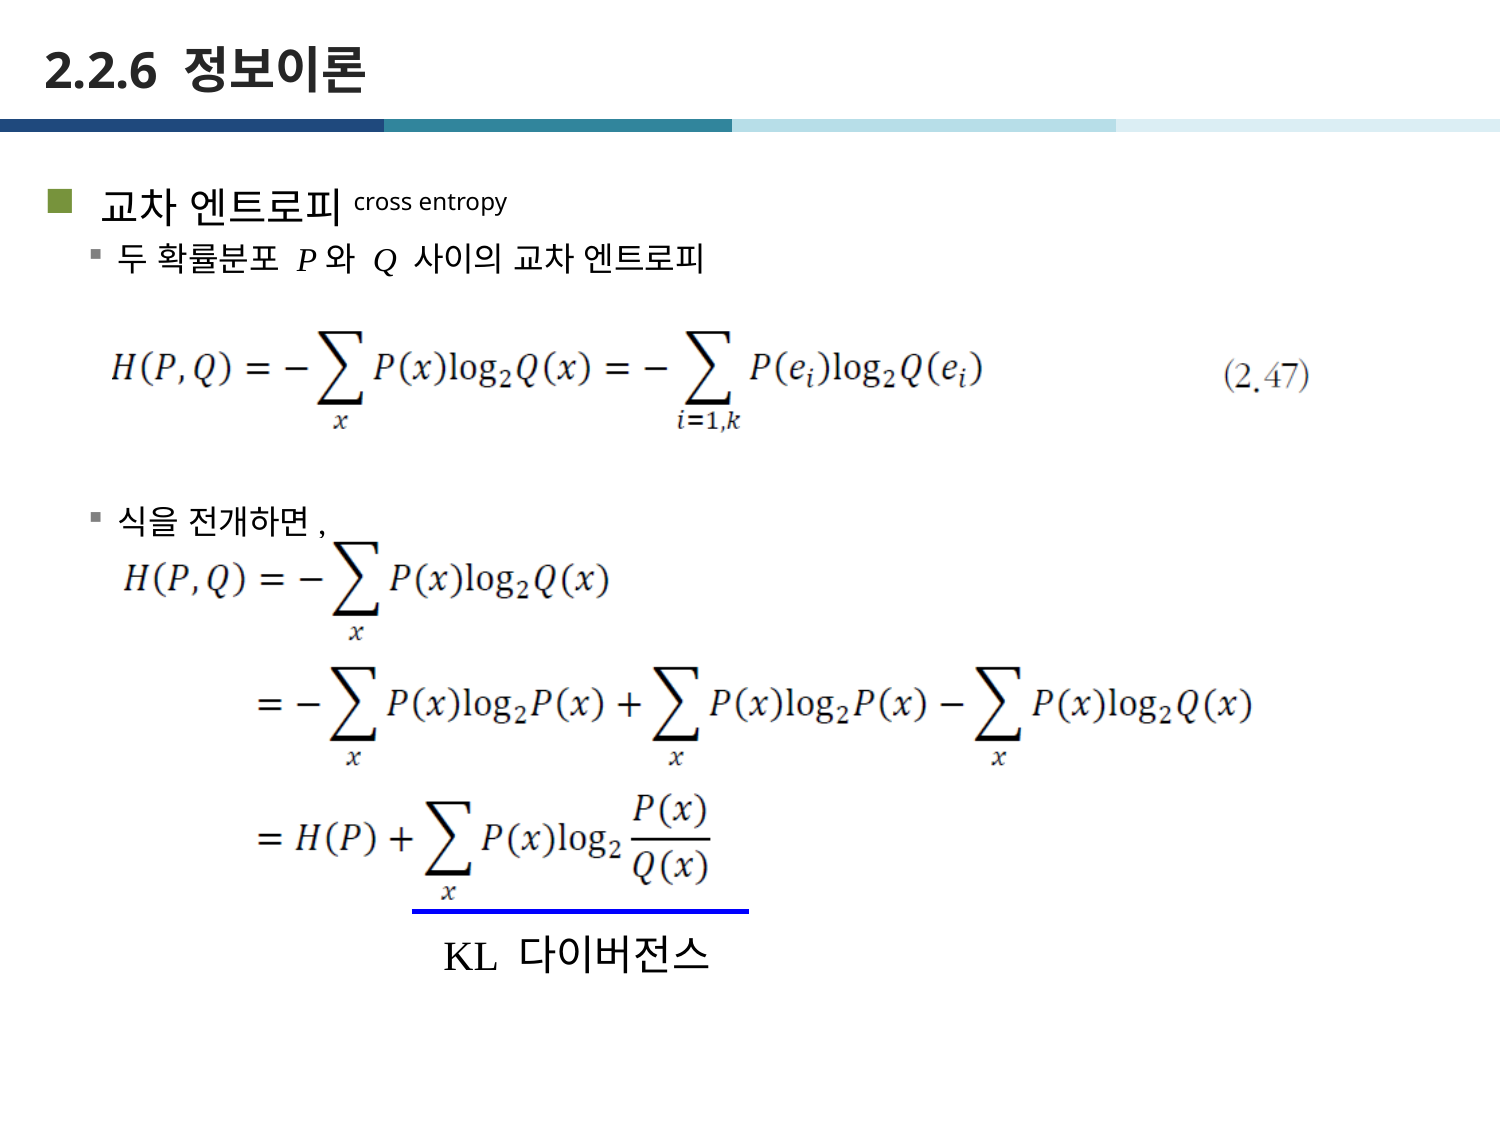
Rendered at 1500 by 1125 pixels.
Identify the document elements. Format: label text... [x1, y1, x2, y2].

picture [111, 326, 1319, 437]
text_box KL 다이버전스 [428, 920, 736, 992]
list 교차 엔트로피cross entropy 두 확률분포 P와 Q 사이의 교차 엔트로피 식을 전개하면, [29, 148, 1471, 1083]
title 2.2.6 정보이론 [29, 23, 1270, 114]
picture [123, 538, 1255, 909]
